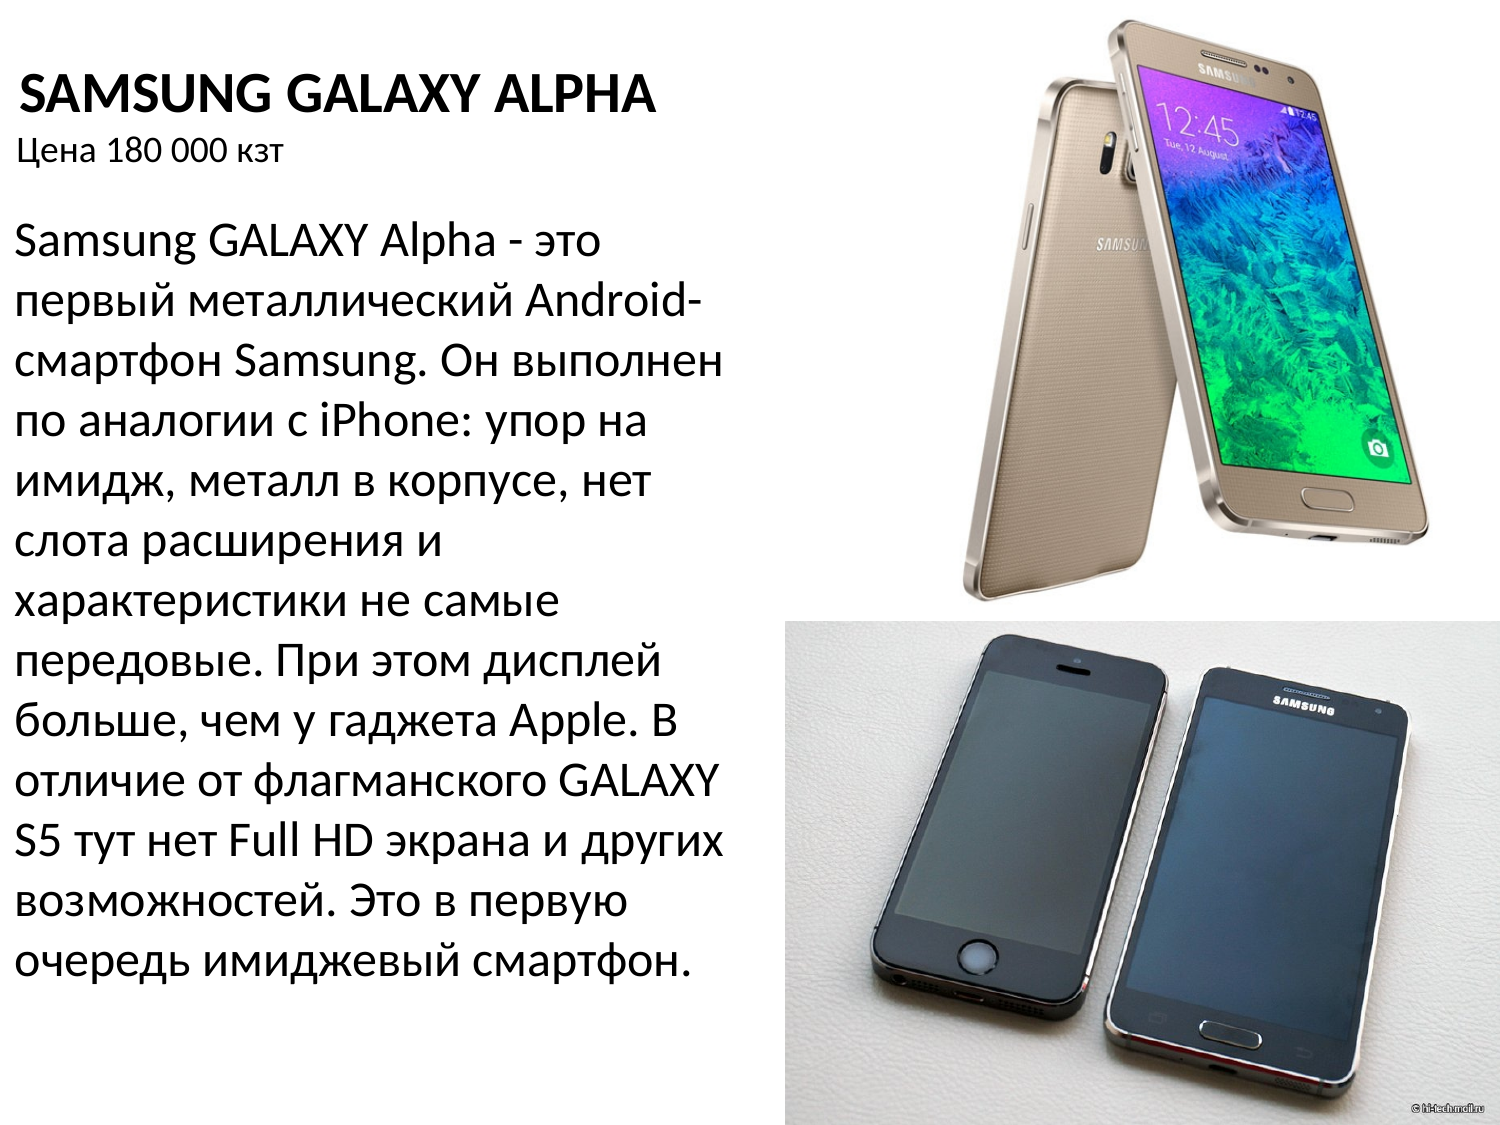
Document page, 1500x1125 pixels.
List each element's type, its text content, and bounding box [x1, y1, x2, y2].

picture [784, 0, 1500, 1125]
text_box SAMSUNG GALAXY ALPHA [4, 46, 672, 132]
text_box Цена 180 000 кзт [1, 117, 300, 177]
text_box Samsung GALAXY Alpha - это первый металлический Android-смартфон Samsung. Он выполнен по аналогии с iPhone: упор на имидж, металл в корпусе, нет слота расширения и характеристики не самые передовые. При этом дисплей больше, чем у гаджета Apple. В отличие от флагманского GALAXY S5 тут нет Full HD экрана и других возможностей. Это в первую очередь имиджевый смартфон. [0, 199, 750, 994]
